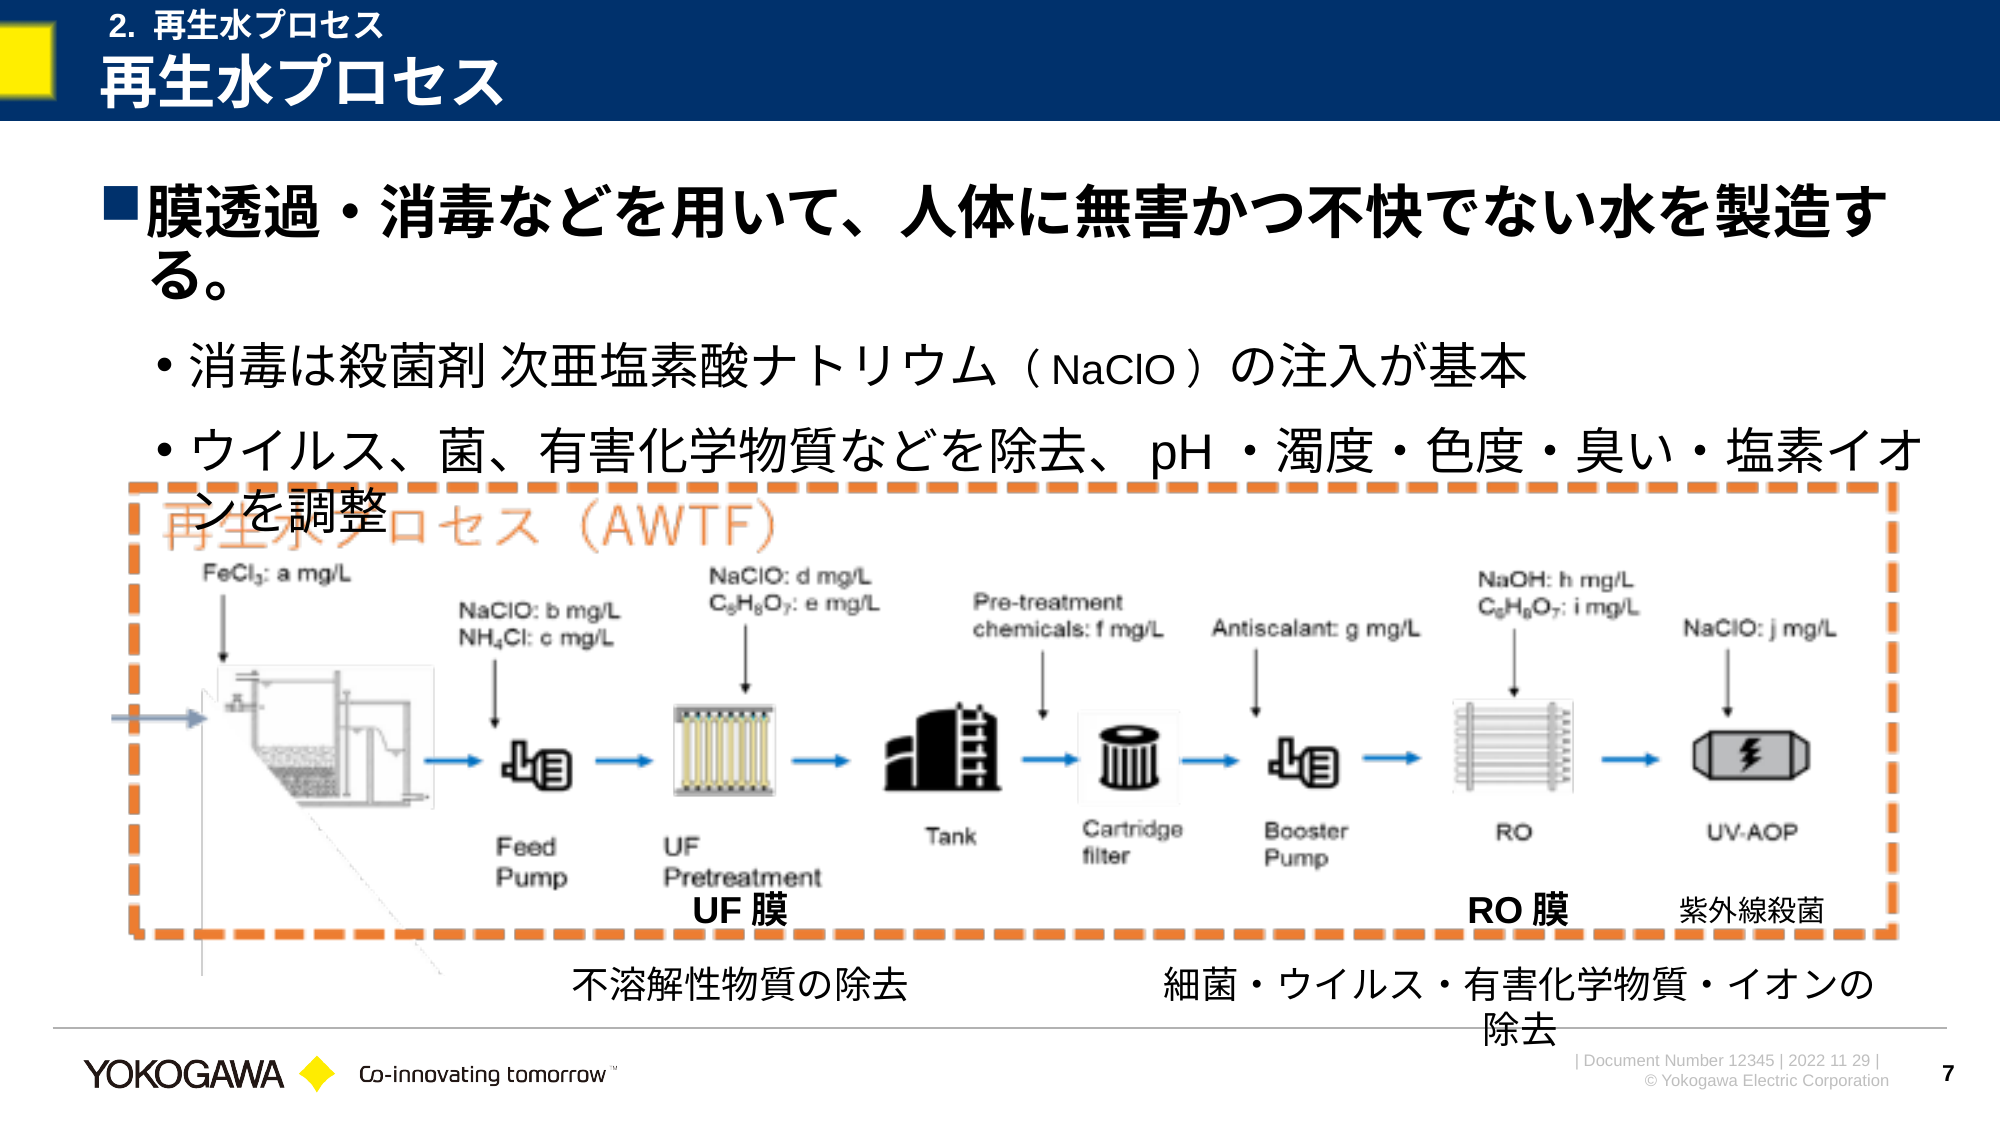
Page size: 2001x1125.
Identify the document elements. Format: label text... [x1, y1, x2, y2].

picture [83, 1055, 617, 1093]
picture [0, 6, 69, 115]
text_box 不溶解性物質の除去 [537, 976, 944, 1014]
text_box 2. 再生水プロセス [93, 0, 836, 52]
slide_number 7 [1904, 1042, 1970, 1103]
title 再生水プロセス [84, 42, 1955, 127]
text_box 細菌・ウイルス・有害化学物質・イオンの除去 [1146, 976, 1894, 1059]
list 膜透過・消毒などを用いて、人体に無害かつ不快でない水を製造する。 消毒は殺菌剤 次亜塩素酸ナトリウム（NaClO）の注入が基本 ウイルス、菌、有害化学物質などを除去、pH・濁度・色度・臭い・塩素イオンを調整 [84, 175, 1946, 330]
picture [111, 478, 1905, 976]
